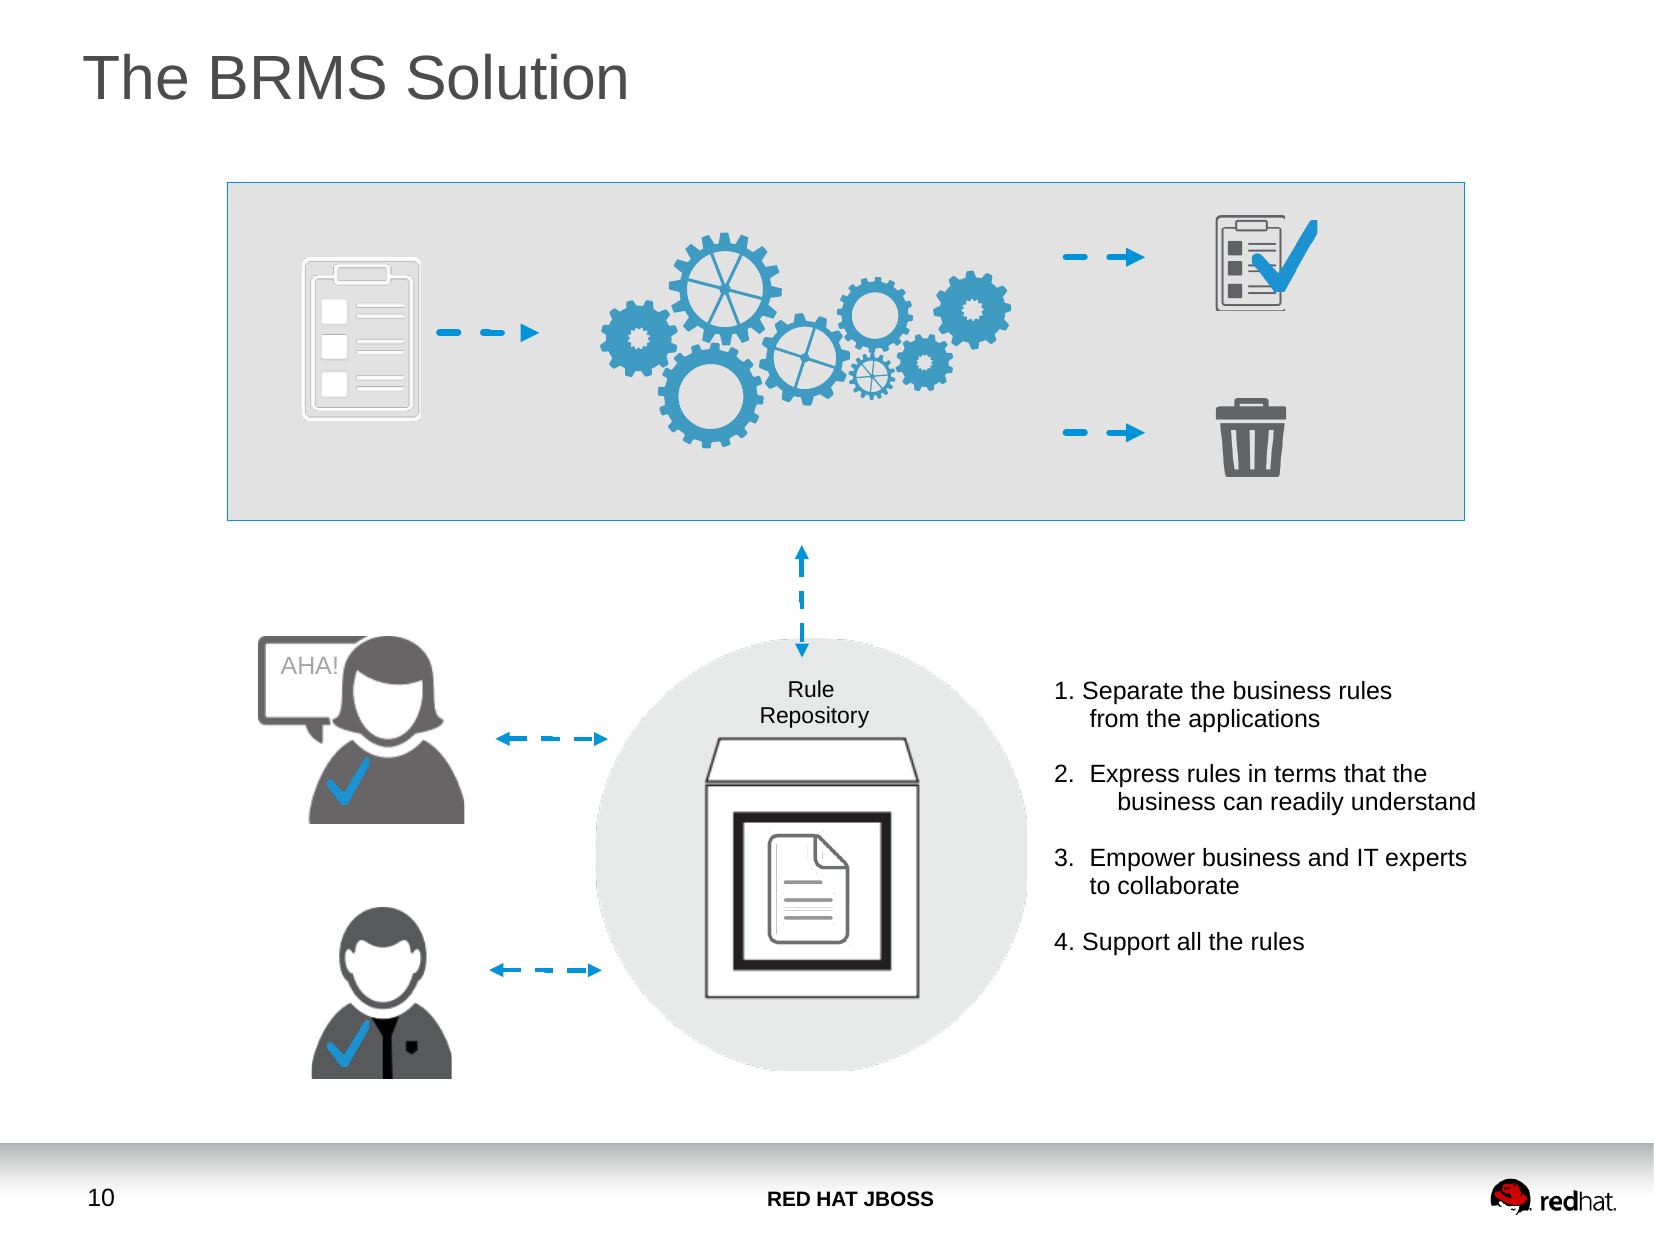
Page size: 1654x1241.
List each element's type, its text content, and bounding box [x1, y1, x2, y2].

picture [301, 257, 421, 421]
picture [257, 636, 465, 825]
picture [311, 907, 452, 1079]
picture [594, 638, 1028, 1071]
text_box [226, 182, 1465, 520]
text_box The BRMS Solution [82, 20, 1571, 133]
picture [1215, 215, 1318, 311]
picture [1215, 397, 1287, 477]
picture [599, 232, 1015, 451]
picture [0, 1143, 1654, 1241]
text_box 1. Separate the business rules from the applications Express rules in terms that the business can readily understand Empower business and IT experts to collaborate 4. Support all the rules [1039, 669, 1540, 996]
